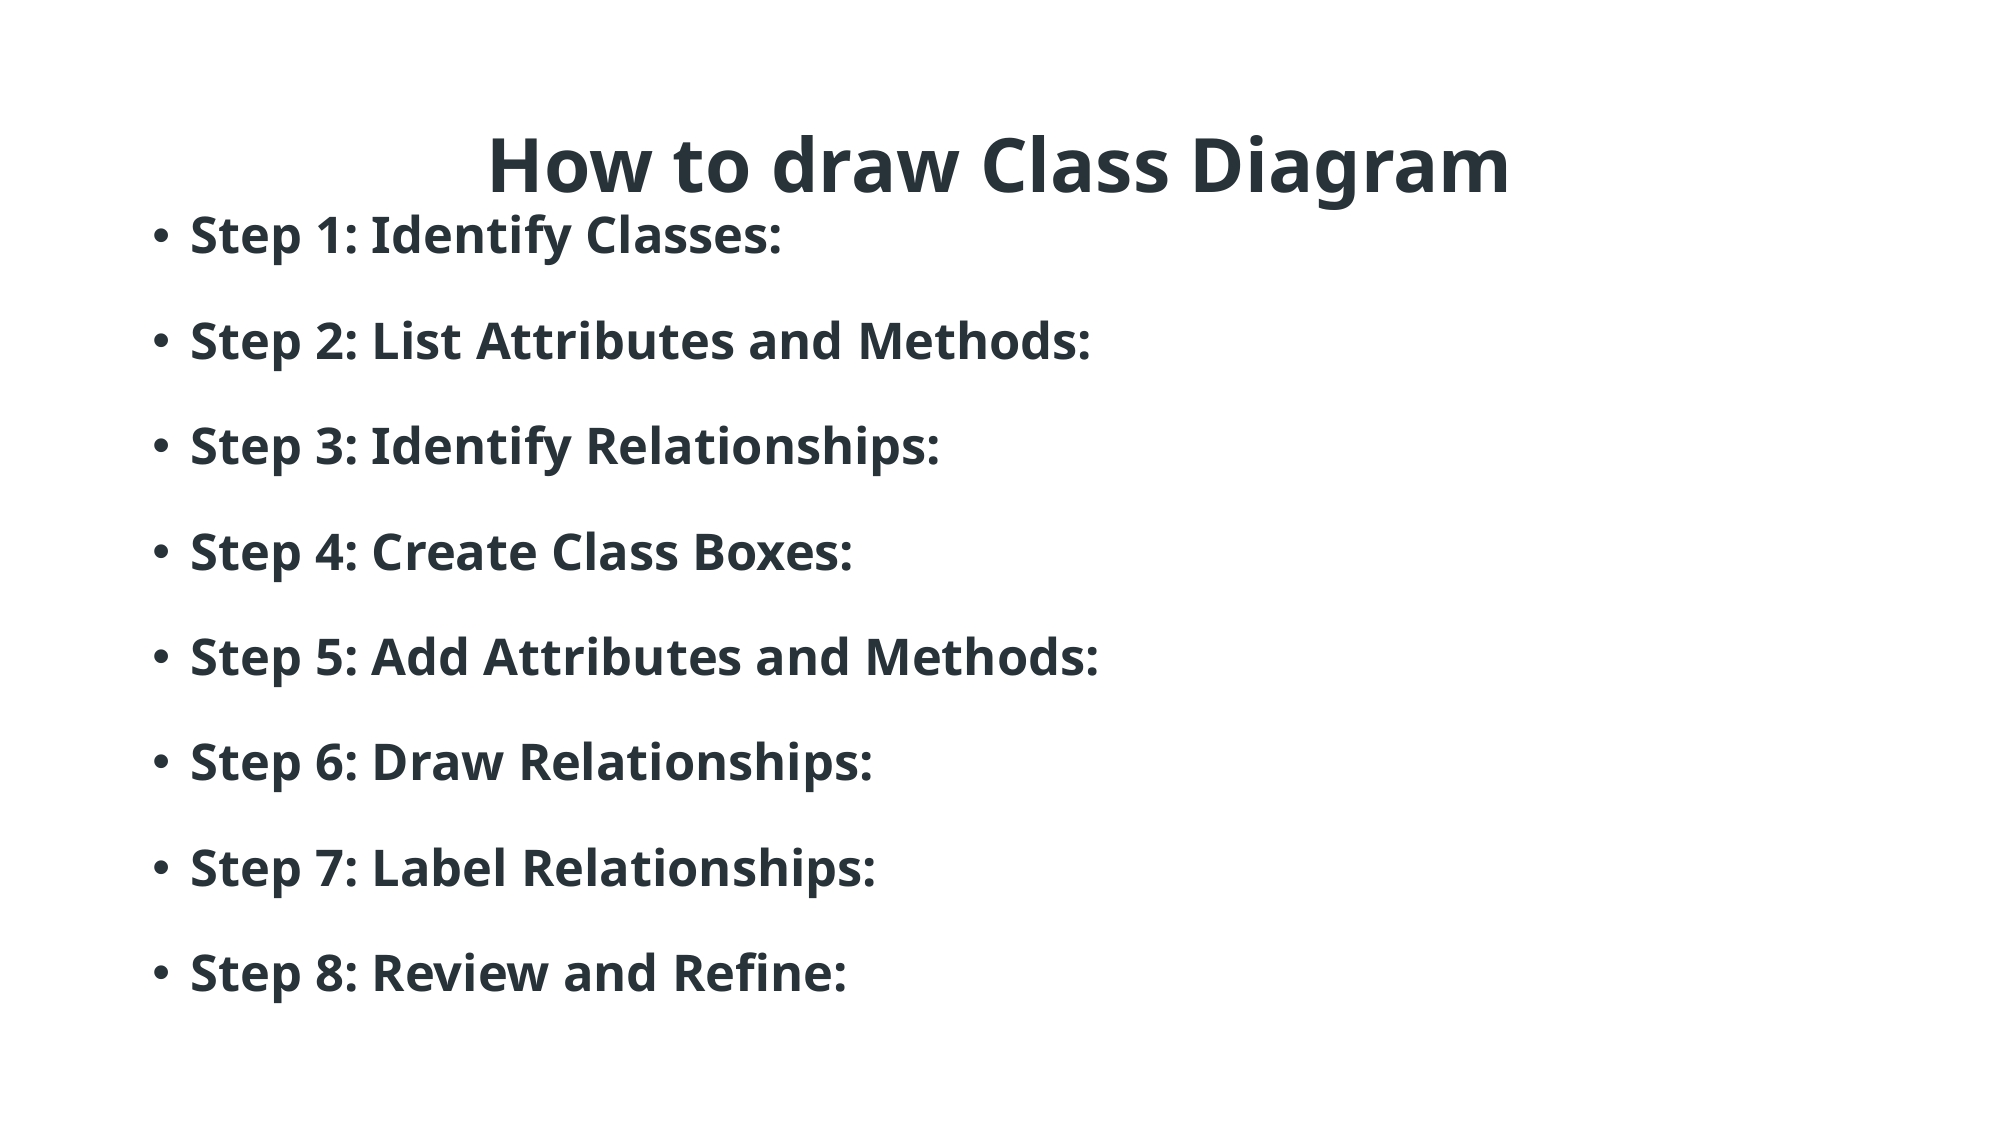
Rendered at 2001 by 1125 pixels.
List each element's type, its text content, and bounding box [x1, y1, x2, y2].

list Step 1: Identify Classes: Step 2: List Attributes and Methods: Step 3: Identify Relationships: Step 4: Create Class Boxes: Step 5: Add Attributes and Methods: Step 6: Draw Relationships: Step 7: Label Relationships: Step 8: Review and Refine: [137, 202, 1863, 1014]
title How to draw Class Diagram [137, 59, 1863, 202]
